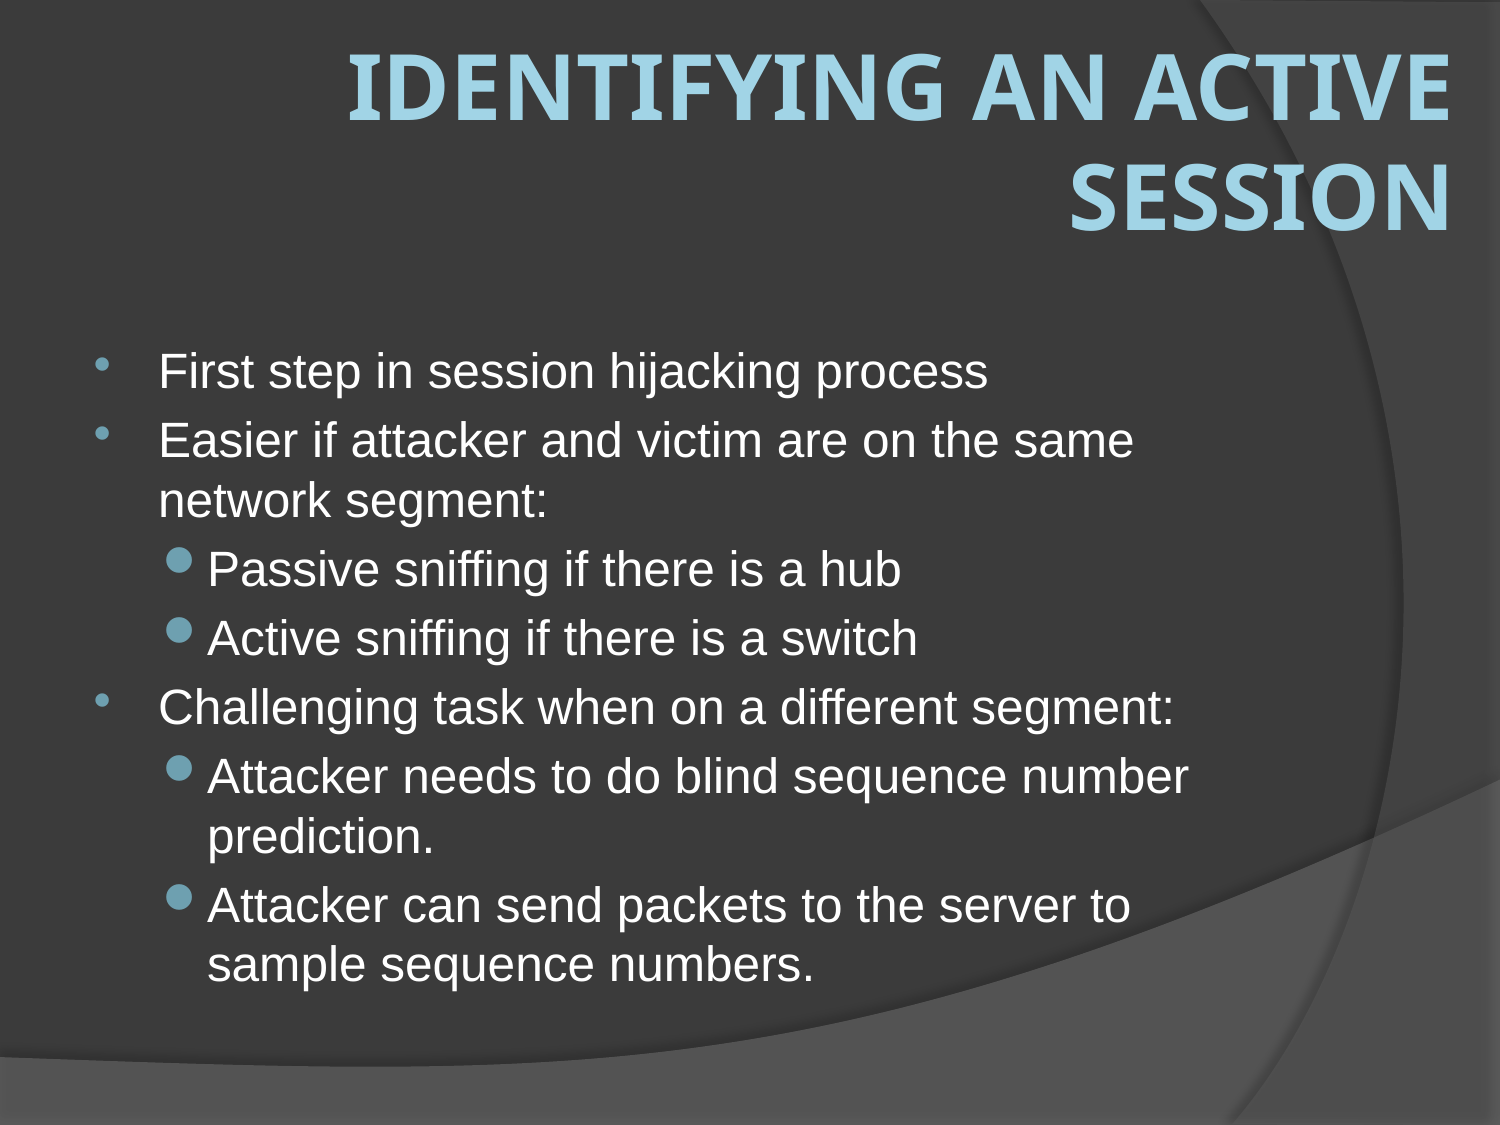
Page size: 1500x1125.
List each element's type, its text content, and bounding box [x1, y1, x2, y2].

list First step in session hijacking process Easier if attacker and victim are on the same network segment: Passive sniffing if there is a hub Active sniffing if there is a switch Challenging task when on a different segment: Attacker needs to do blind sequence number prediction. Attacker can send packets to the server to sample sequence numbers. [75, 262, 1300, 1005]
title Identifying an Active Session [75, 45, 1463, 233]
